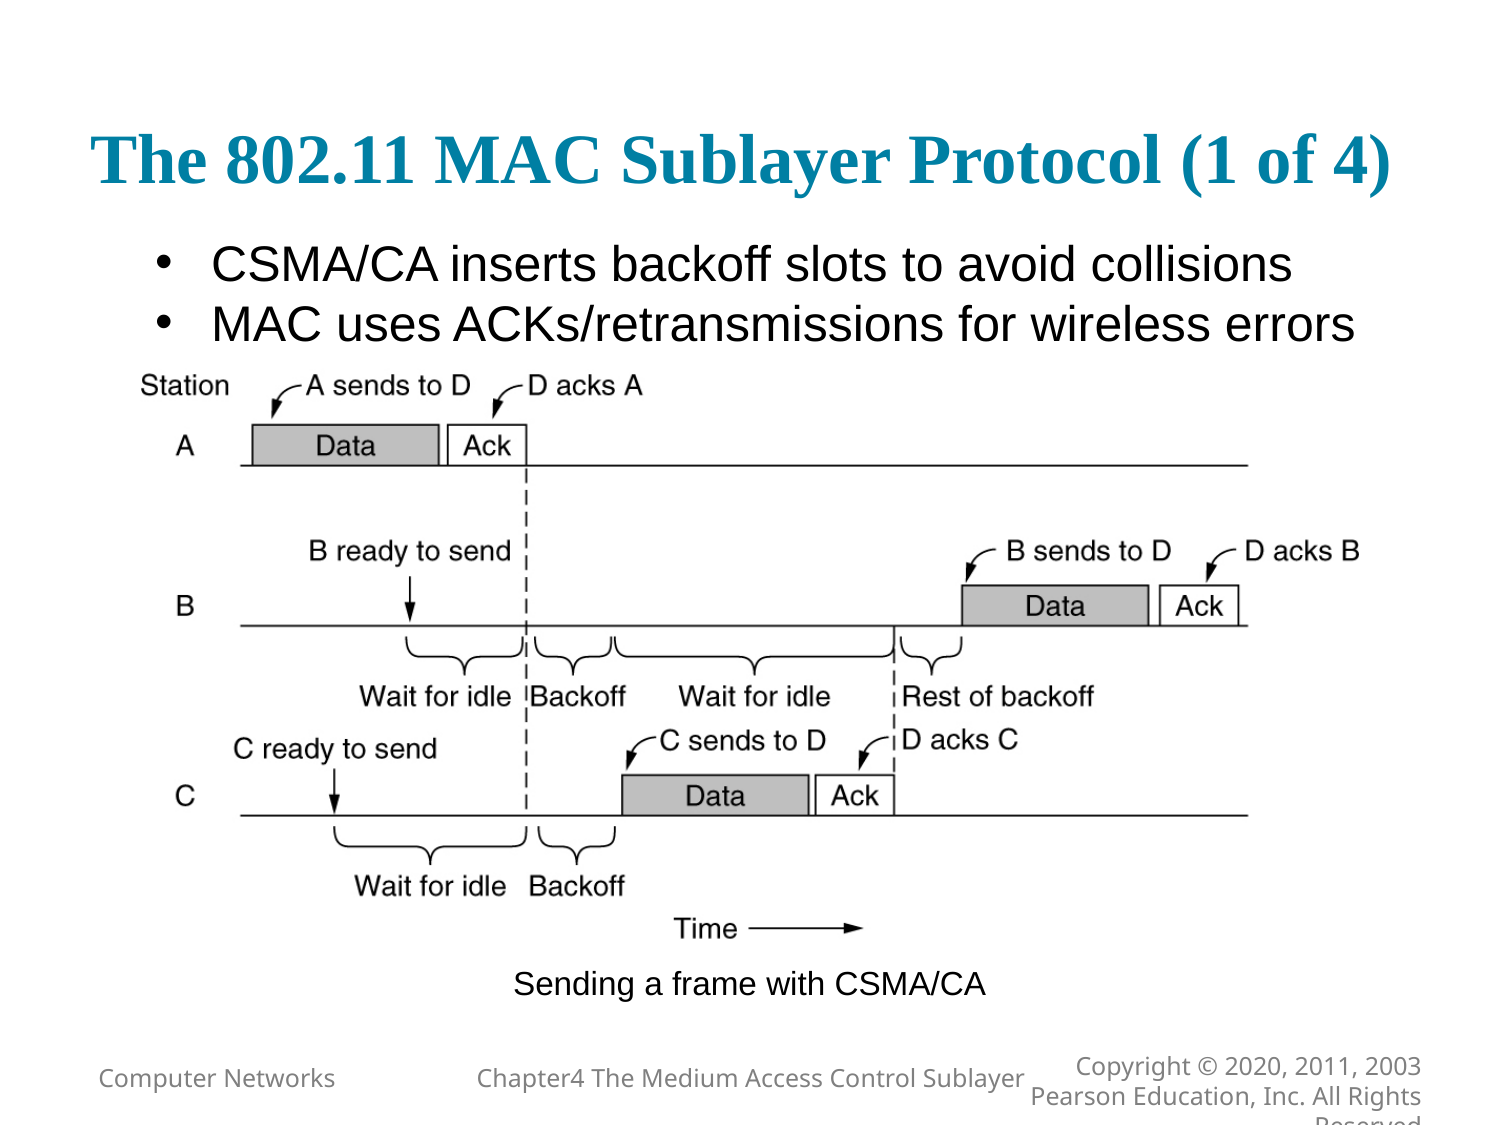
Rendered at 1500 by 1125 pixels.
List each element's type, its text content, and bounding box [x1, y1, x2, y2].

title The 802.11 MAC Sublayer Protocol (1 of 4) [75, 37, 1425, 213]
list Sending a frame with CSMA/CA [75, 849, 1425, 1017]
text_box CSMA/CA inserts backoff slots to avoid collisions MAC uses ACKs/retransmissions for wireless errors [140, 224, 1438, 360]
picture [139, 367, 1360, 946]
